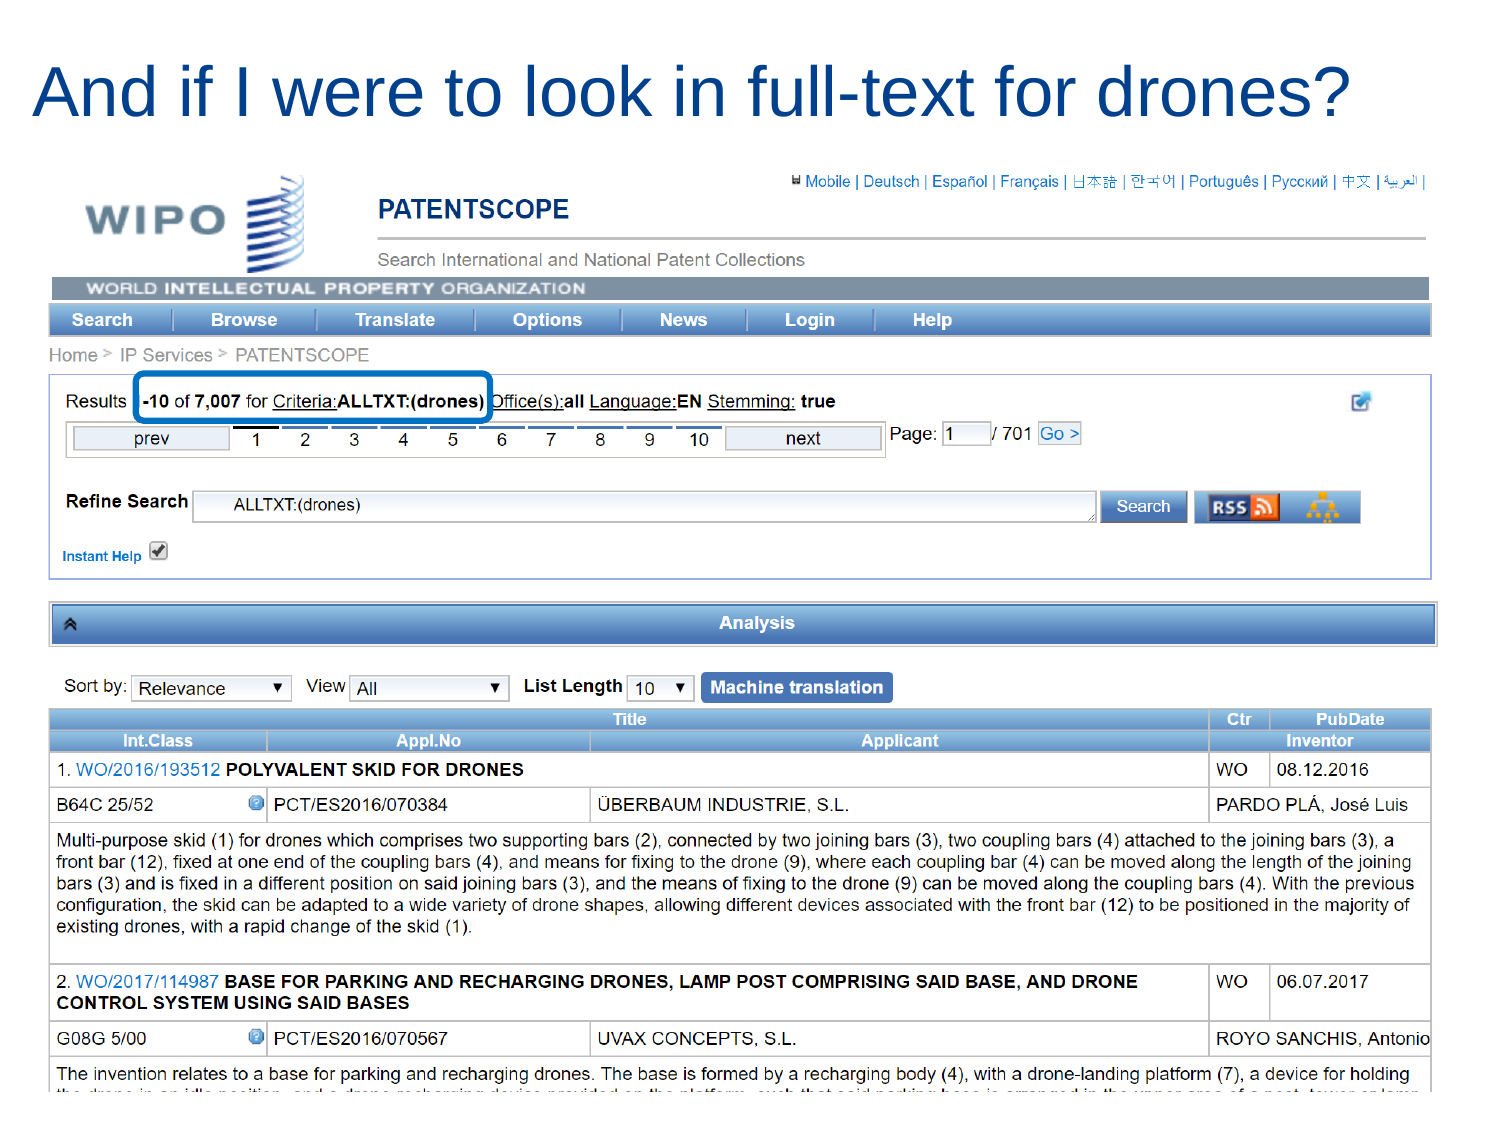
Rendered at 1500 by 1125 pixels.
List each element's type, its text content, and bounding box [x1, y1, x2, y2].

title And if I were to look in full-text for drones? [17, 36, 1443, 141]
picture [0, 0, 1500, 1125]
